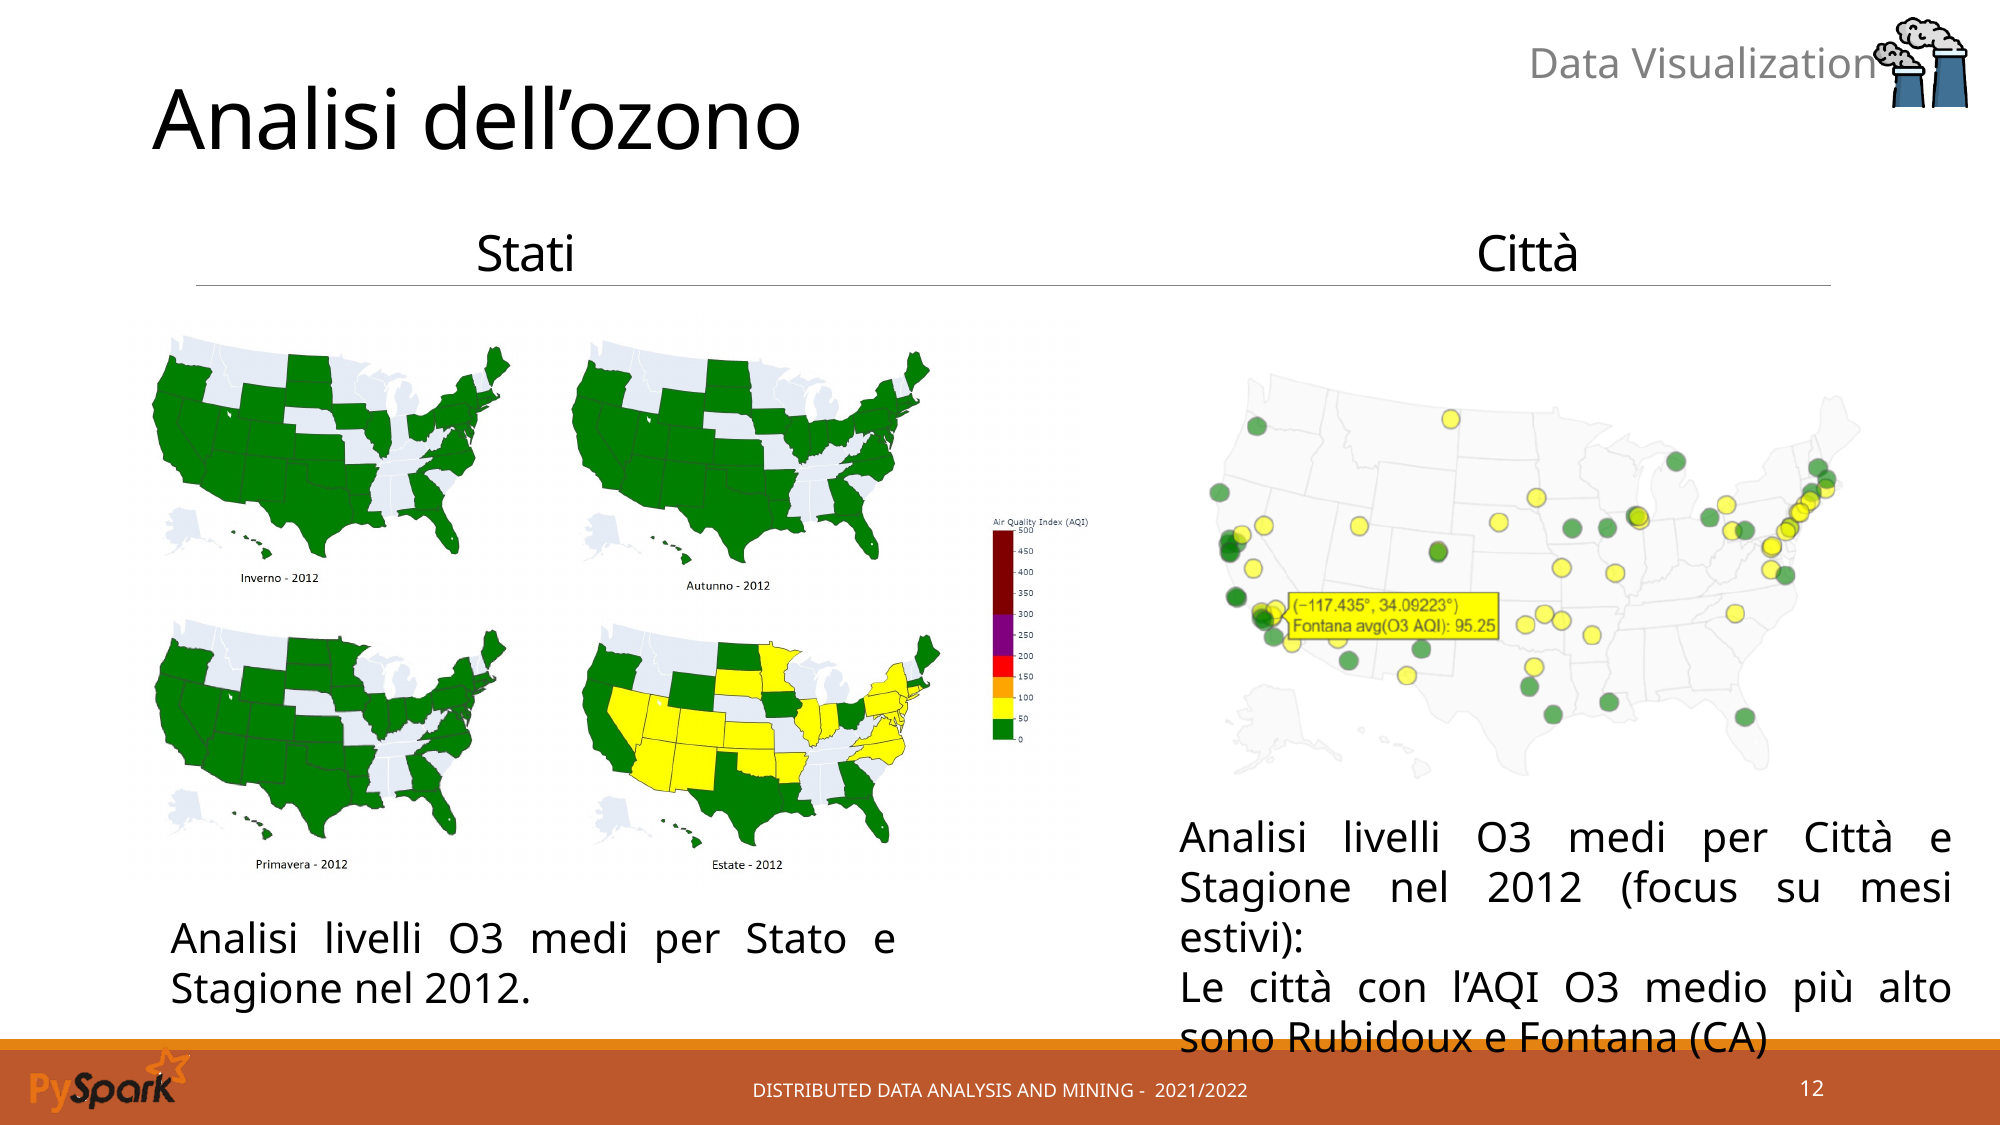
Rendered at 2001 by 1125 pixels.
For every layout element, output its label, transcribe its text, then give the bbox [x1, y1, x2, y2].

picture [120, 305, 1090, 895]
text_box Stati [461, 213, 592, 289]
picture [28, 1030, 191, 1125]
footer Distributed Data Analysis and Mining - 2021/2022 [604, 1059, 1396, 1120]
slide_number 12 [1624, 1069, 1840, 1120]
text_box Città [1461, 213, 1596, 289]
text_box Data Visualization [1513, 29, 1870, 95]
picture [1181, 343, 1875, 839]
text_box Analisi dell’ozono [137, 41, 1123, 207]
text_box Analisi livelli O3 medi per Stato e Stagione nel 2012. [155, 904, 912, 1019]
text_box Analisi livelli O3 medi per Città e Stagione nel 2012 (focus su mesi estivi): Le città con l’AQI O3 medio più alto sono Rubidoux e Fontana (CA) [1164, 803, 1969, 1069]
picture [1873, 16, 1969, 109]
